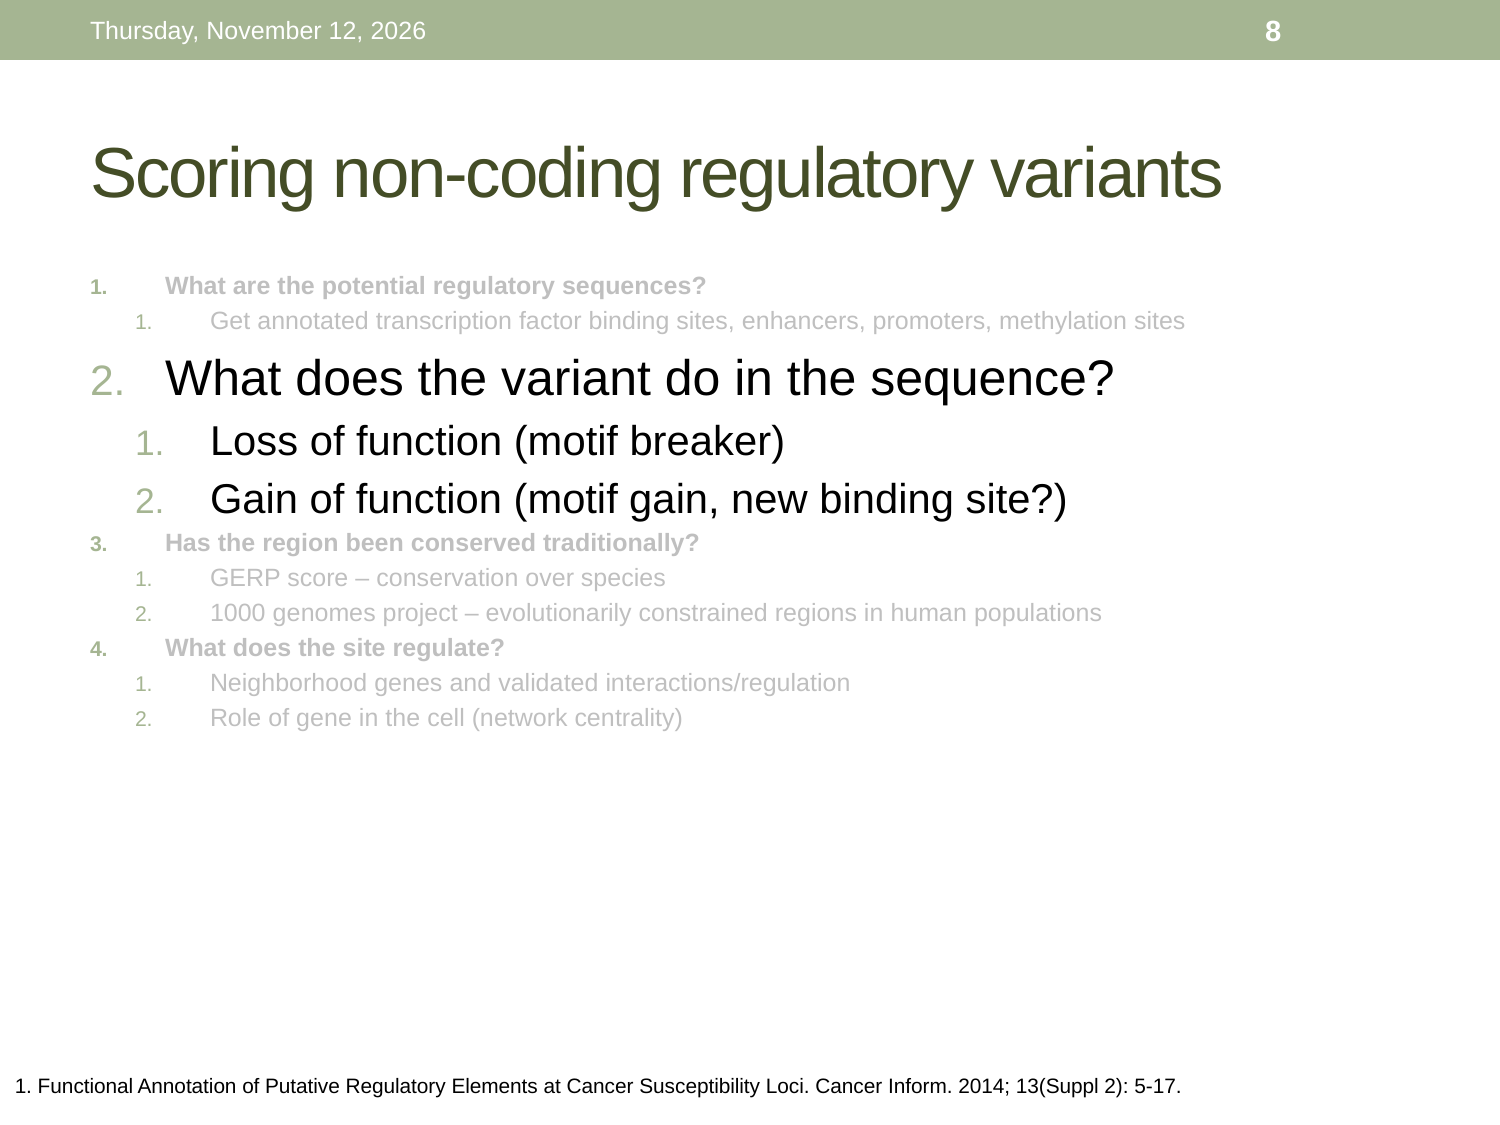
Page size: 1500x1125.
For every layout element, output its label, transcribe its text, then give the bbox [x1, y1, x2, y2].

list What are the potential regulatory sequences? Get annotated transcription factor binding sites, enhancers, promoters, methylation sites What does the variant do in the sequence? Loss of function (motif breaker) Gain of function (motif gain, new binding site?) Has the region been conserved traditionally? GERP score – conservation over species 1000 genomes project – evolutionarily constrained regions in human populations What does the site regulate? Neighborhood genes and validated interactions/regulation Role of gene in the cell (network centrality) [75, 262, 1425, 1063]
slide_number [75, 3, 550, 57]
text_box 1. Functional Annotation of Putative Regulatory Elements at Cancer Susceptibility Loci. Cancer Inform. 2014; 13(Suppl 2): 5-17. [0, 1065, 1476, 1105]
title Scoring non-coding regulatory variants [75, 87, 1425, 250]
slide_number 8 [1250, 3, 1425, 57]
